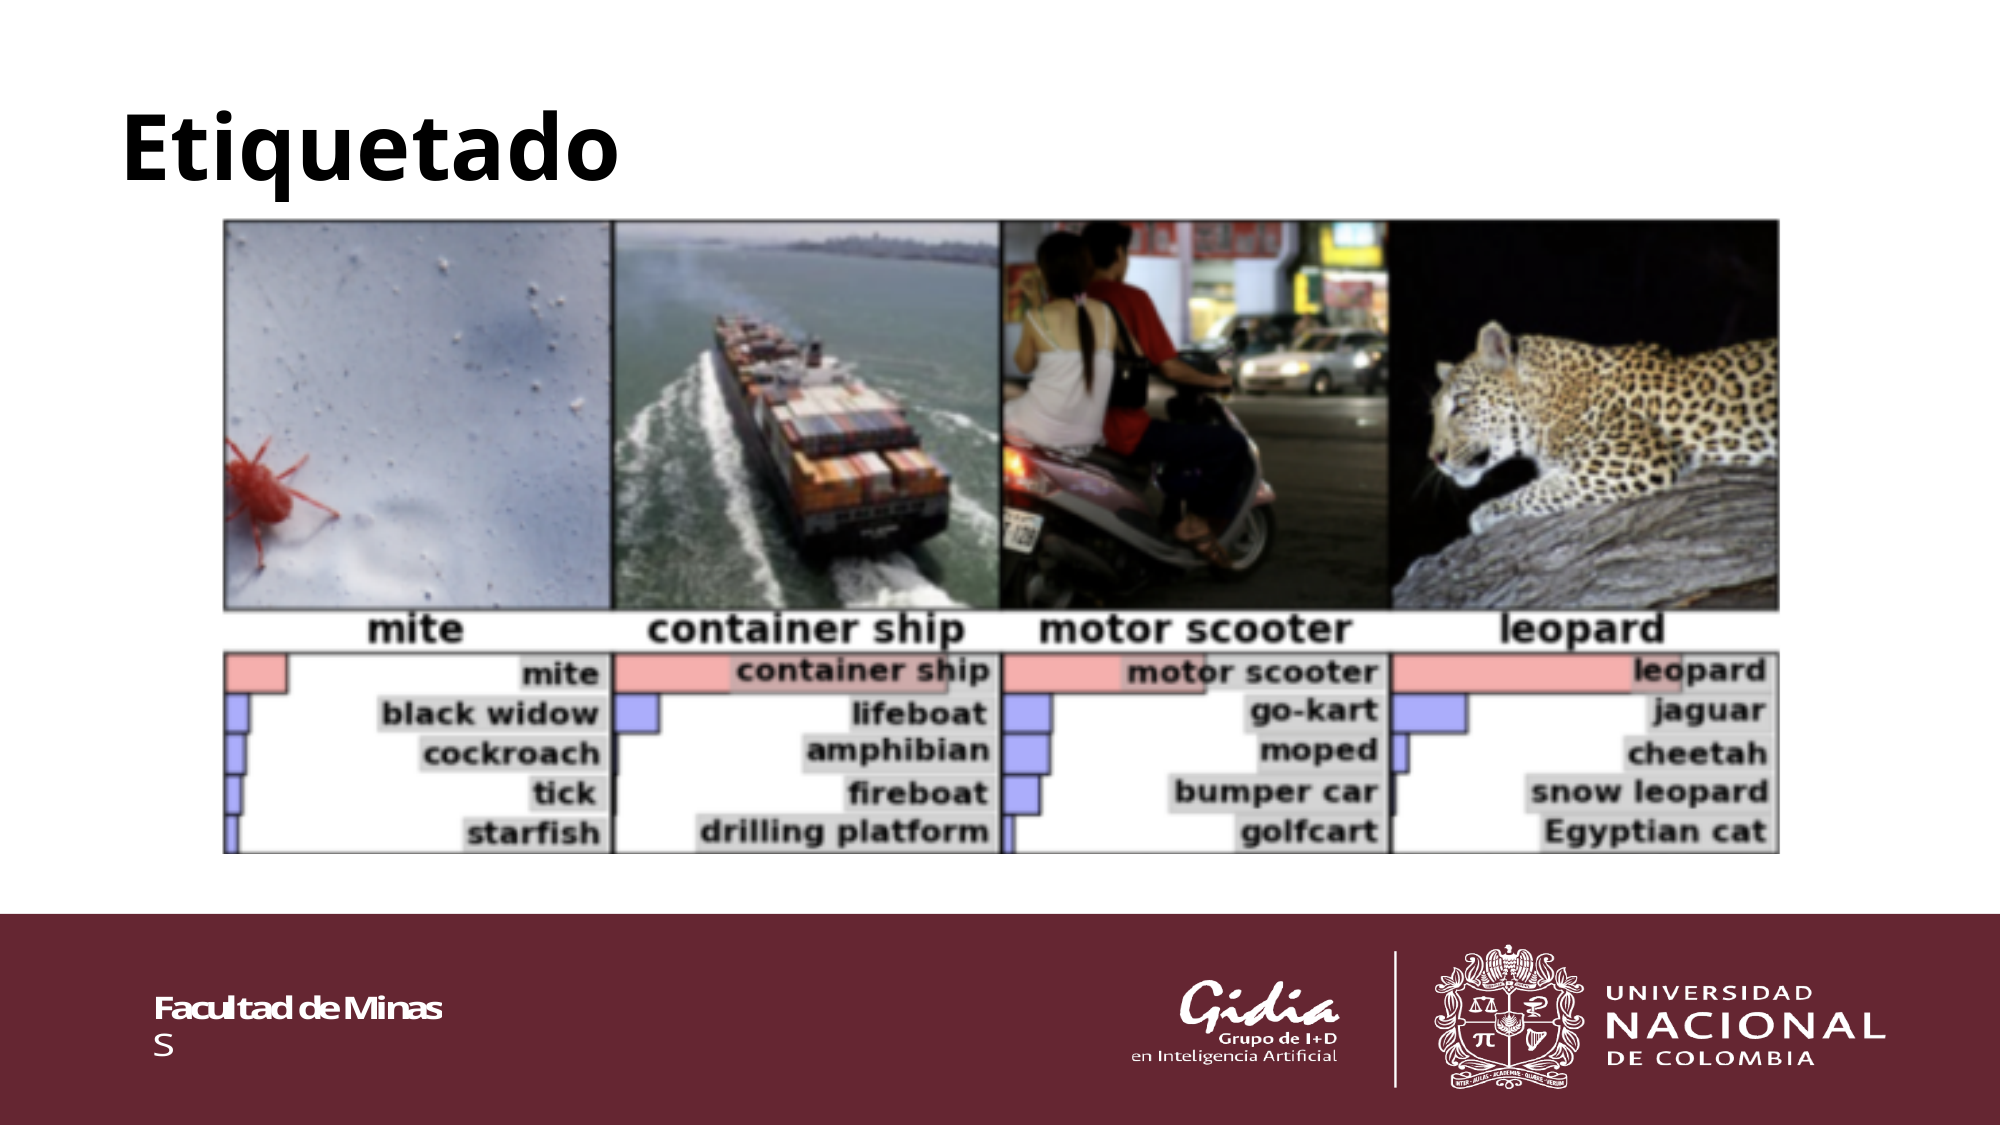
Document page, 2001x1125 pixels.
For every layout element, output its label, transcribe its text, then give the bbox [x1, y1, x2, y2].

picture [1031, 933, 1991, 1105]
picture [219, 218, 1781, 854]
text_box Etiquetado [104, 81, 1894, 207]
